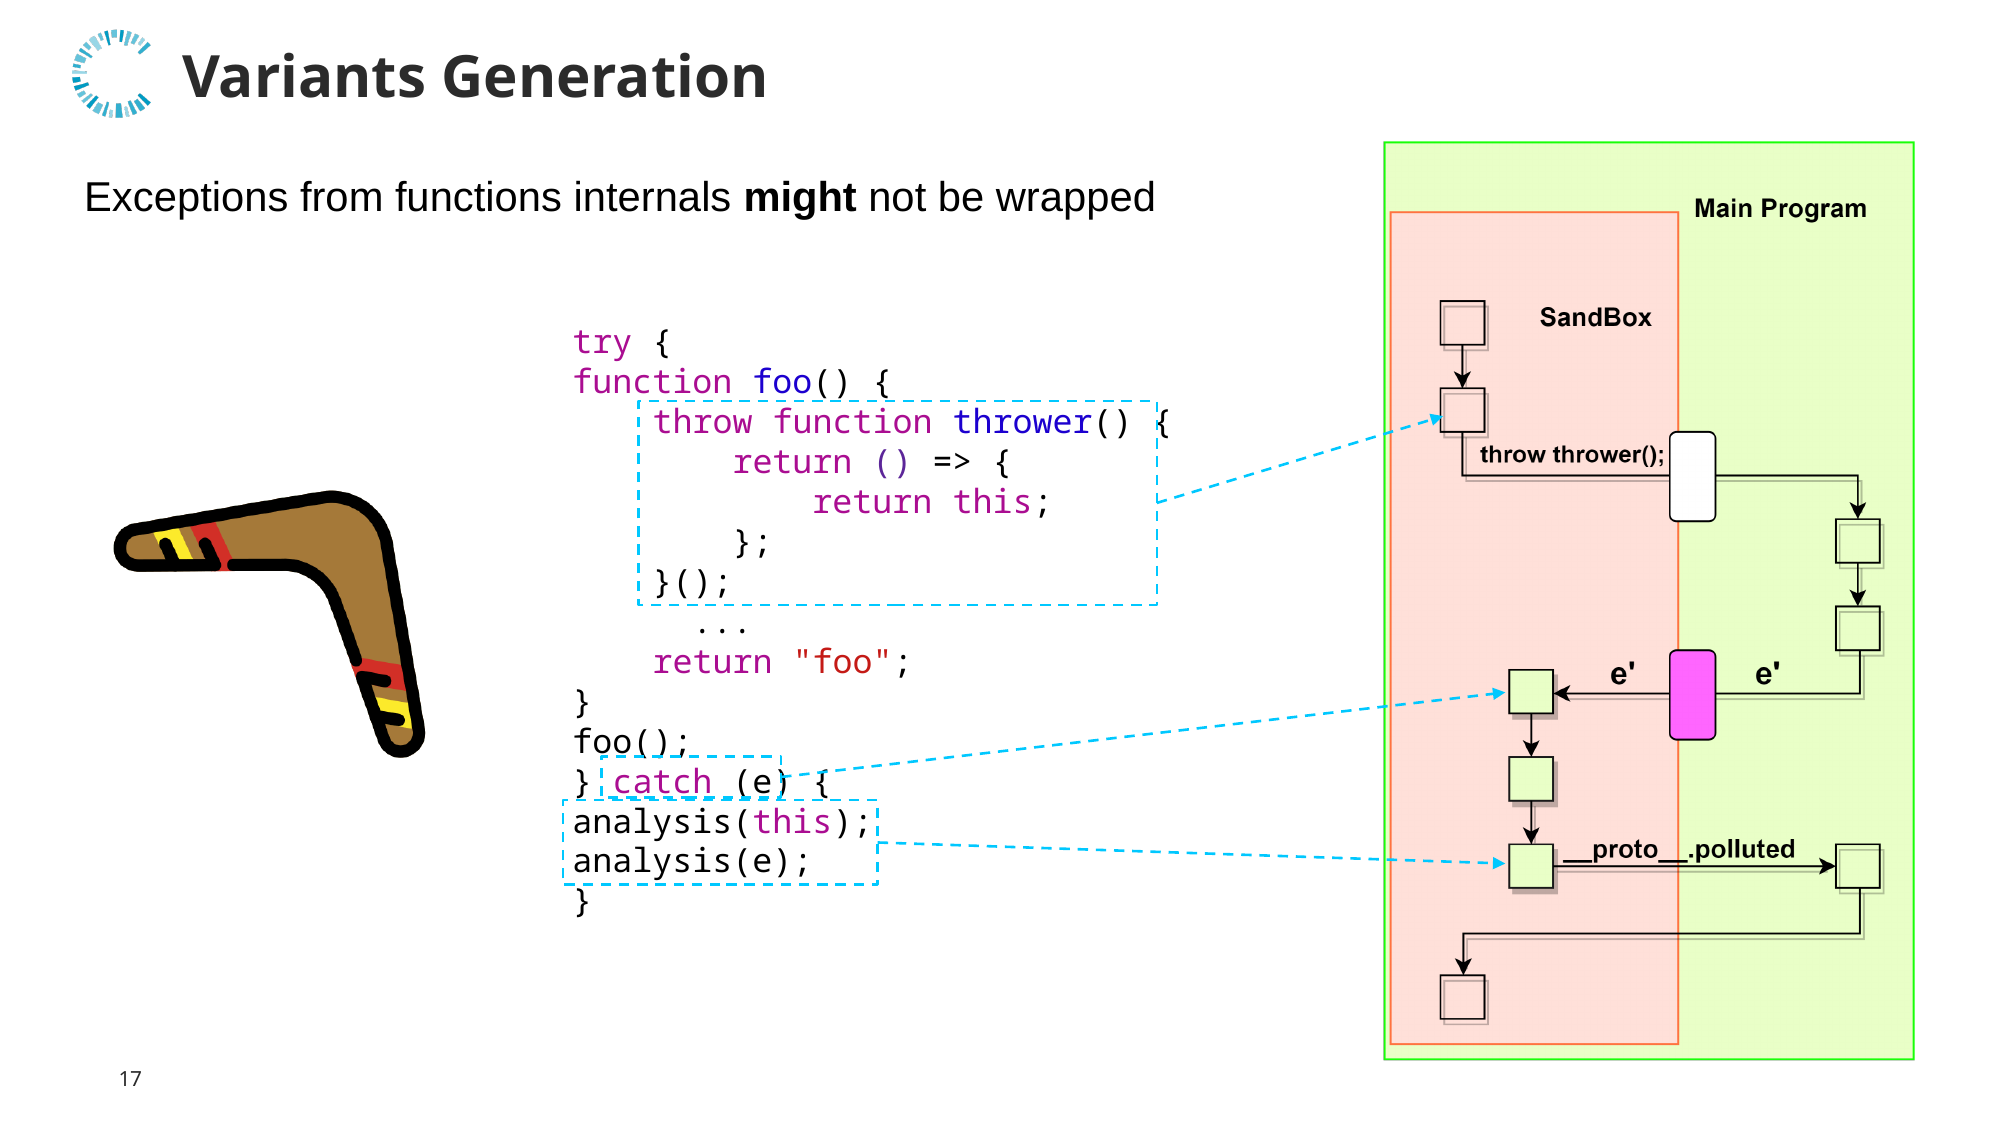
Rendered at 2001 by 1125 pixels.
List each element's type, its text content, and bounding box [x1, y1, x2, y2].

title Variants Generation [167, 29, 1833, 119]
slide_number 17 [52, 1052, 143, 1094]
picture [56, 407, 502, 853]
picture [72, 29, 167, 118]
text_box Exceptions from functions internals might not be wrapped [69, 141, 557, 249]
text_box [557, 141, 1920, 1061]
